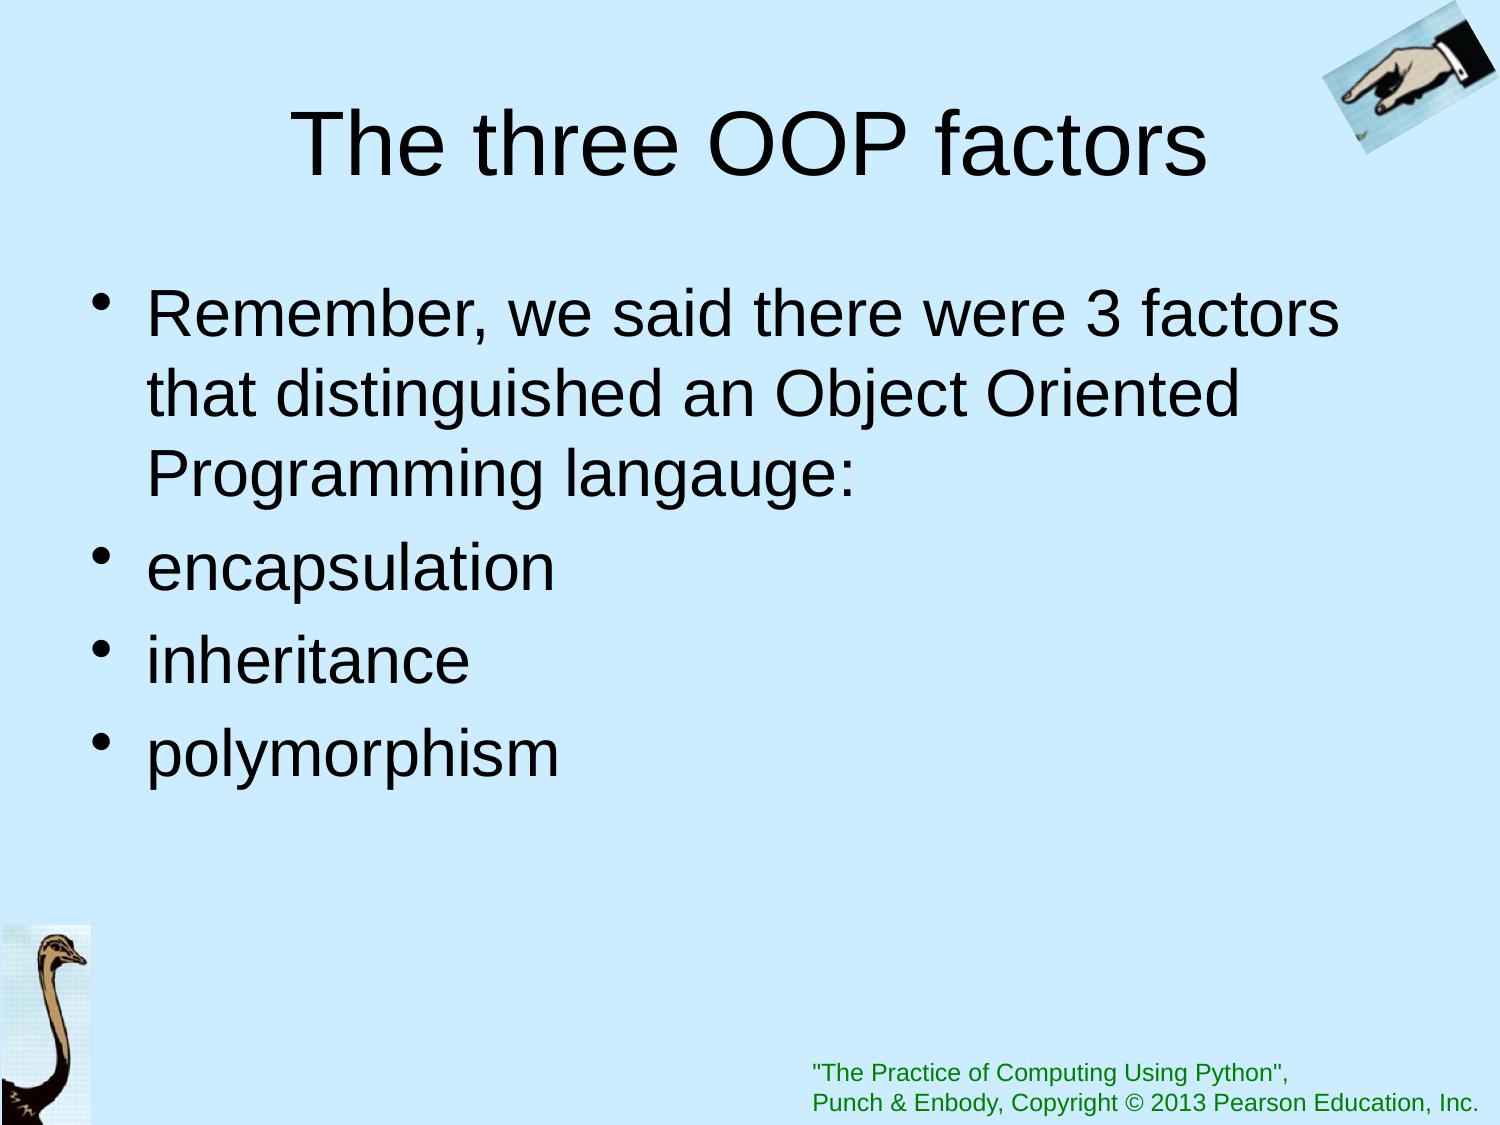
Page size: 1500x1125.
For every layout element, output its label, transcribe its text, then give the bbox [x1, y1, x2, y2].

picture [2, 924, 92, 1125]
picture [1378, 0, 1499, 120]
list Remember, we said there were 3 factors that distinguished an Object Oriented Programming langauge: encapsulation inheritance polymorphism [75, 262, 1425, 1005]
title The three OOP factors [75, 45, 1425, 233]
